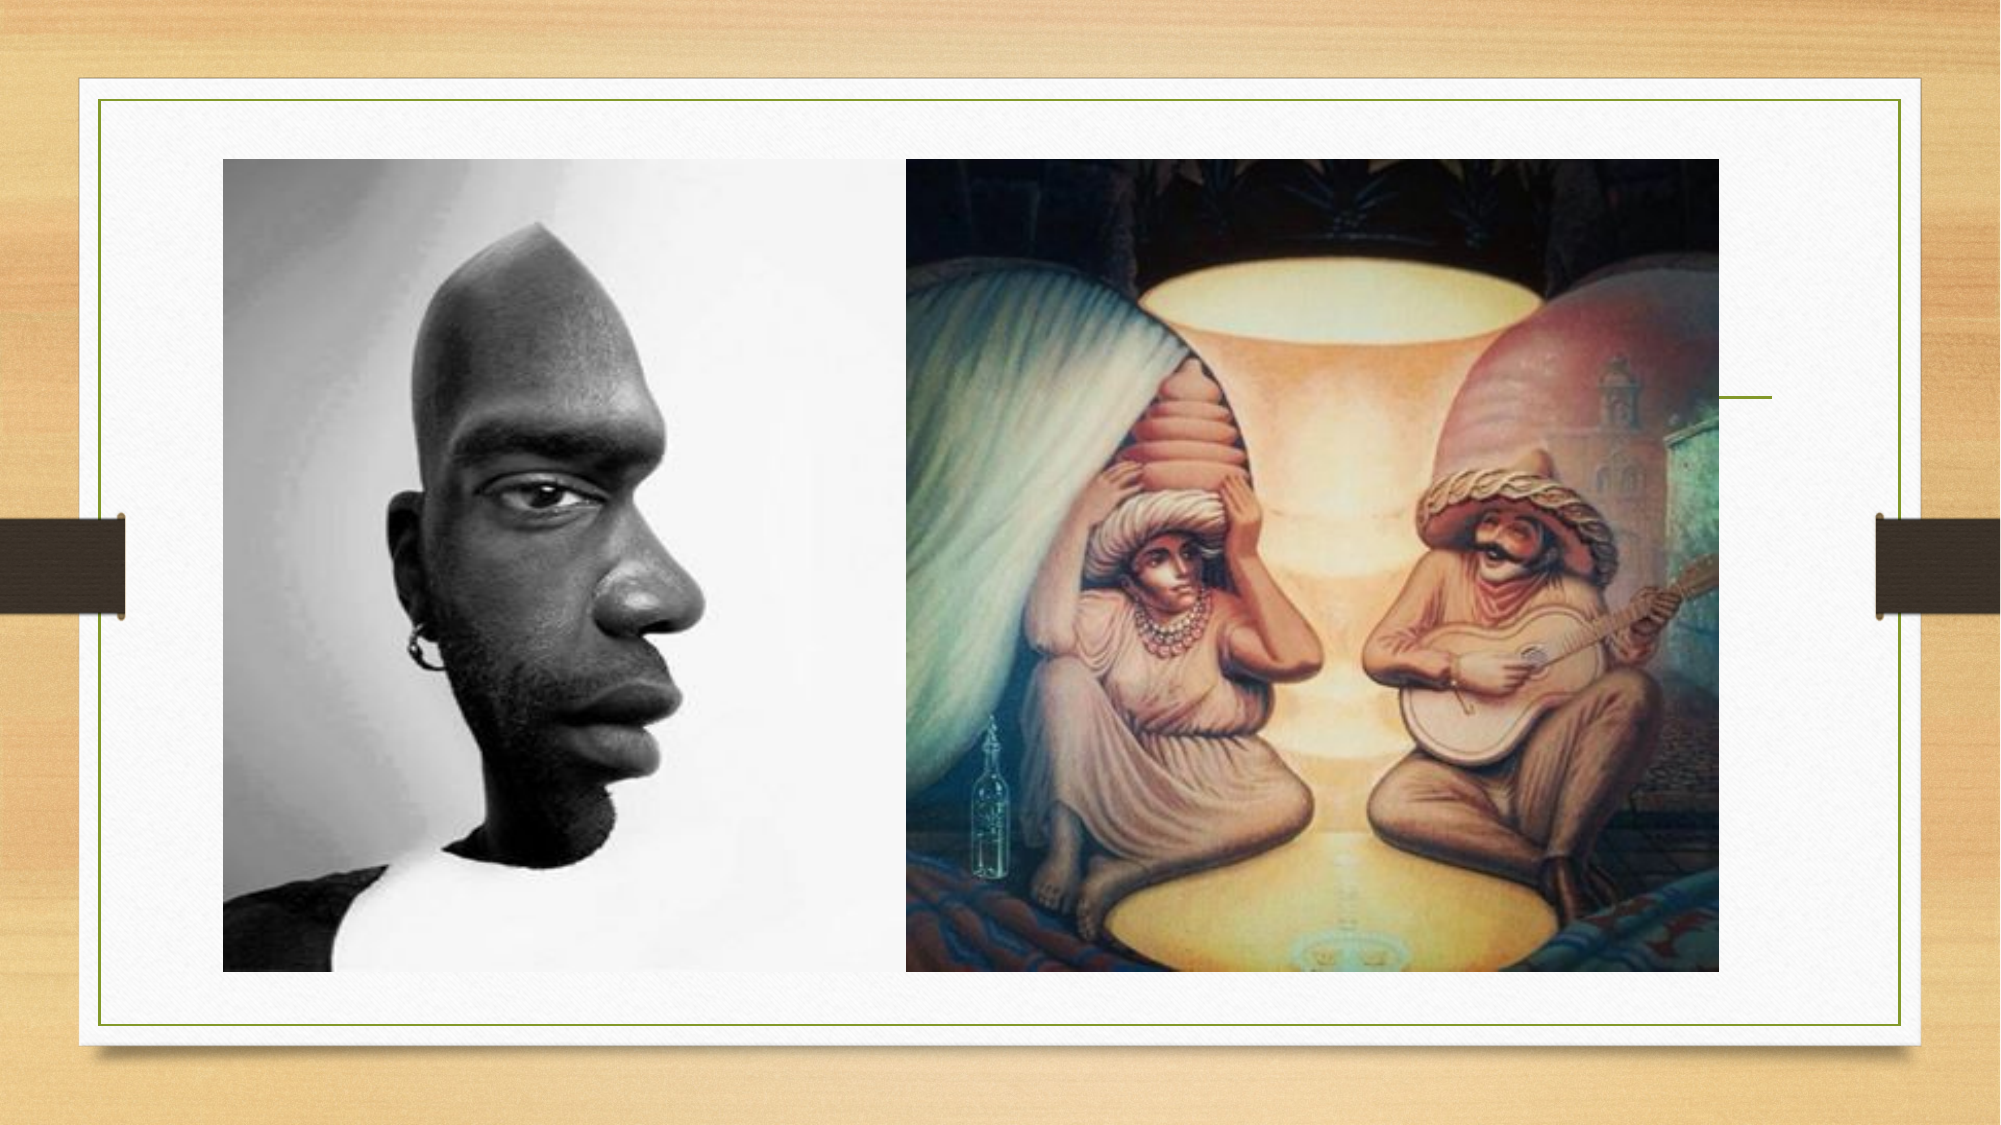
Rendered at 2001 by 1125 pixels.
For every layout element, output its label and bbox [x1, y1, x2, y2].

picture [0, 0, 2001, 1125]
list [222, 159, 906, 973]
